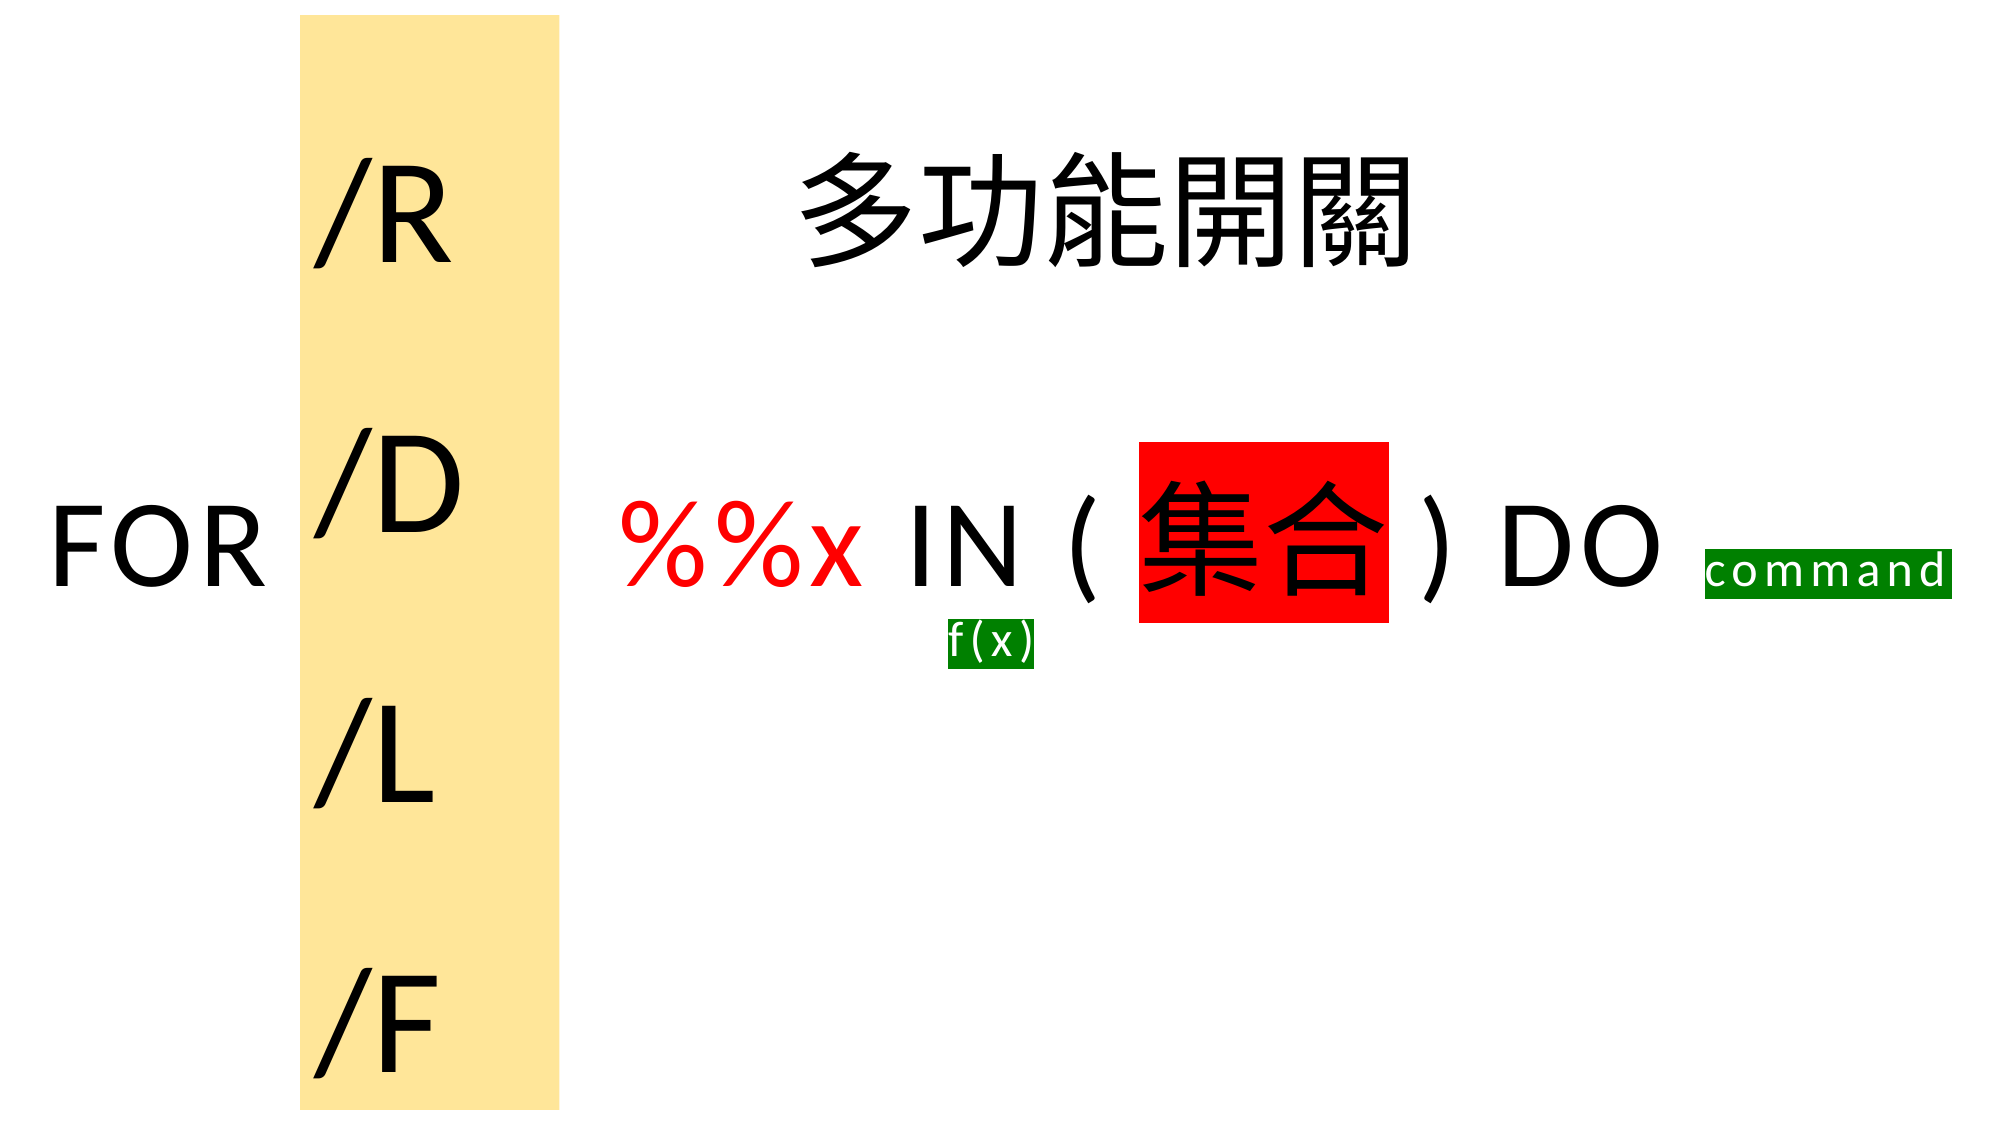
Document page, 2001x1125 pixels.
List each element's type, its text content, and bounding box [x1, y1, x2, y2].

text_box /R /D /L /F [300, 15, 560, 1110]
list FOR %%x IN (集合) DO command f(x) [560, 169, 2000, 977]
list FOR %%x IN (集合) DO command f(x) [0, 169, 300, 977]
text_box 多功能開關 [779, 125, 1441, 291]
